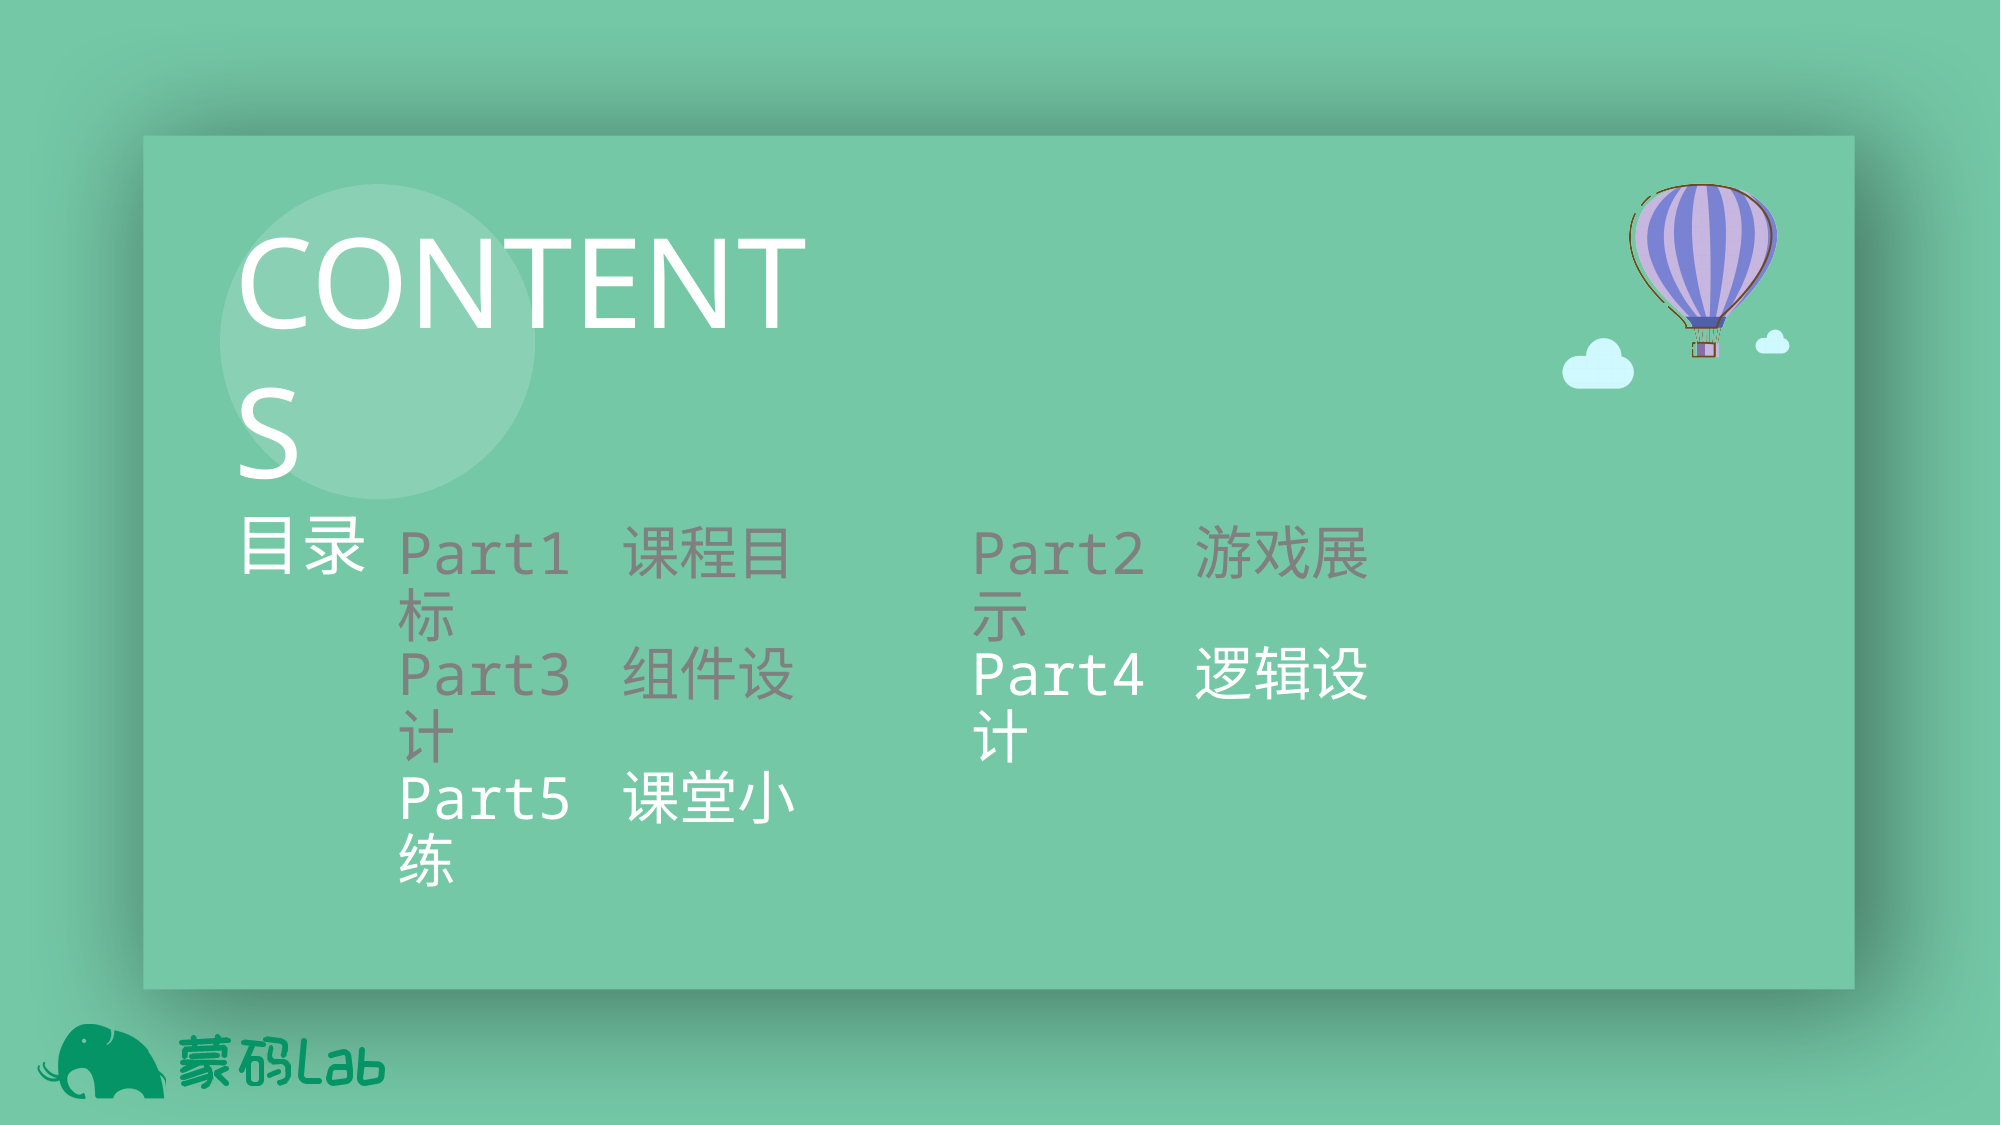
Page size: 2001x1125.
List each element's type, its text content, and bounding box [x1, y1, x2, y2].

list Part5 课堂小练 [382, 761, 824, 883]
list Part3 组件设计 [382, 637, 824, 759]
picture [26, 1015, 394, 1108]
list Part1 课程目标 [382, 517, 824, 637]
list Part2 游戏展示 [956, 517, 1397, 637]
list Part4 逻辑设计 [956, 637, 1397, 759]
